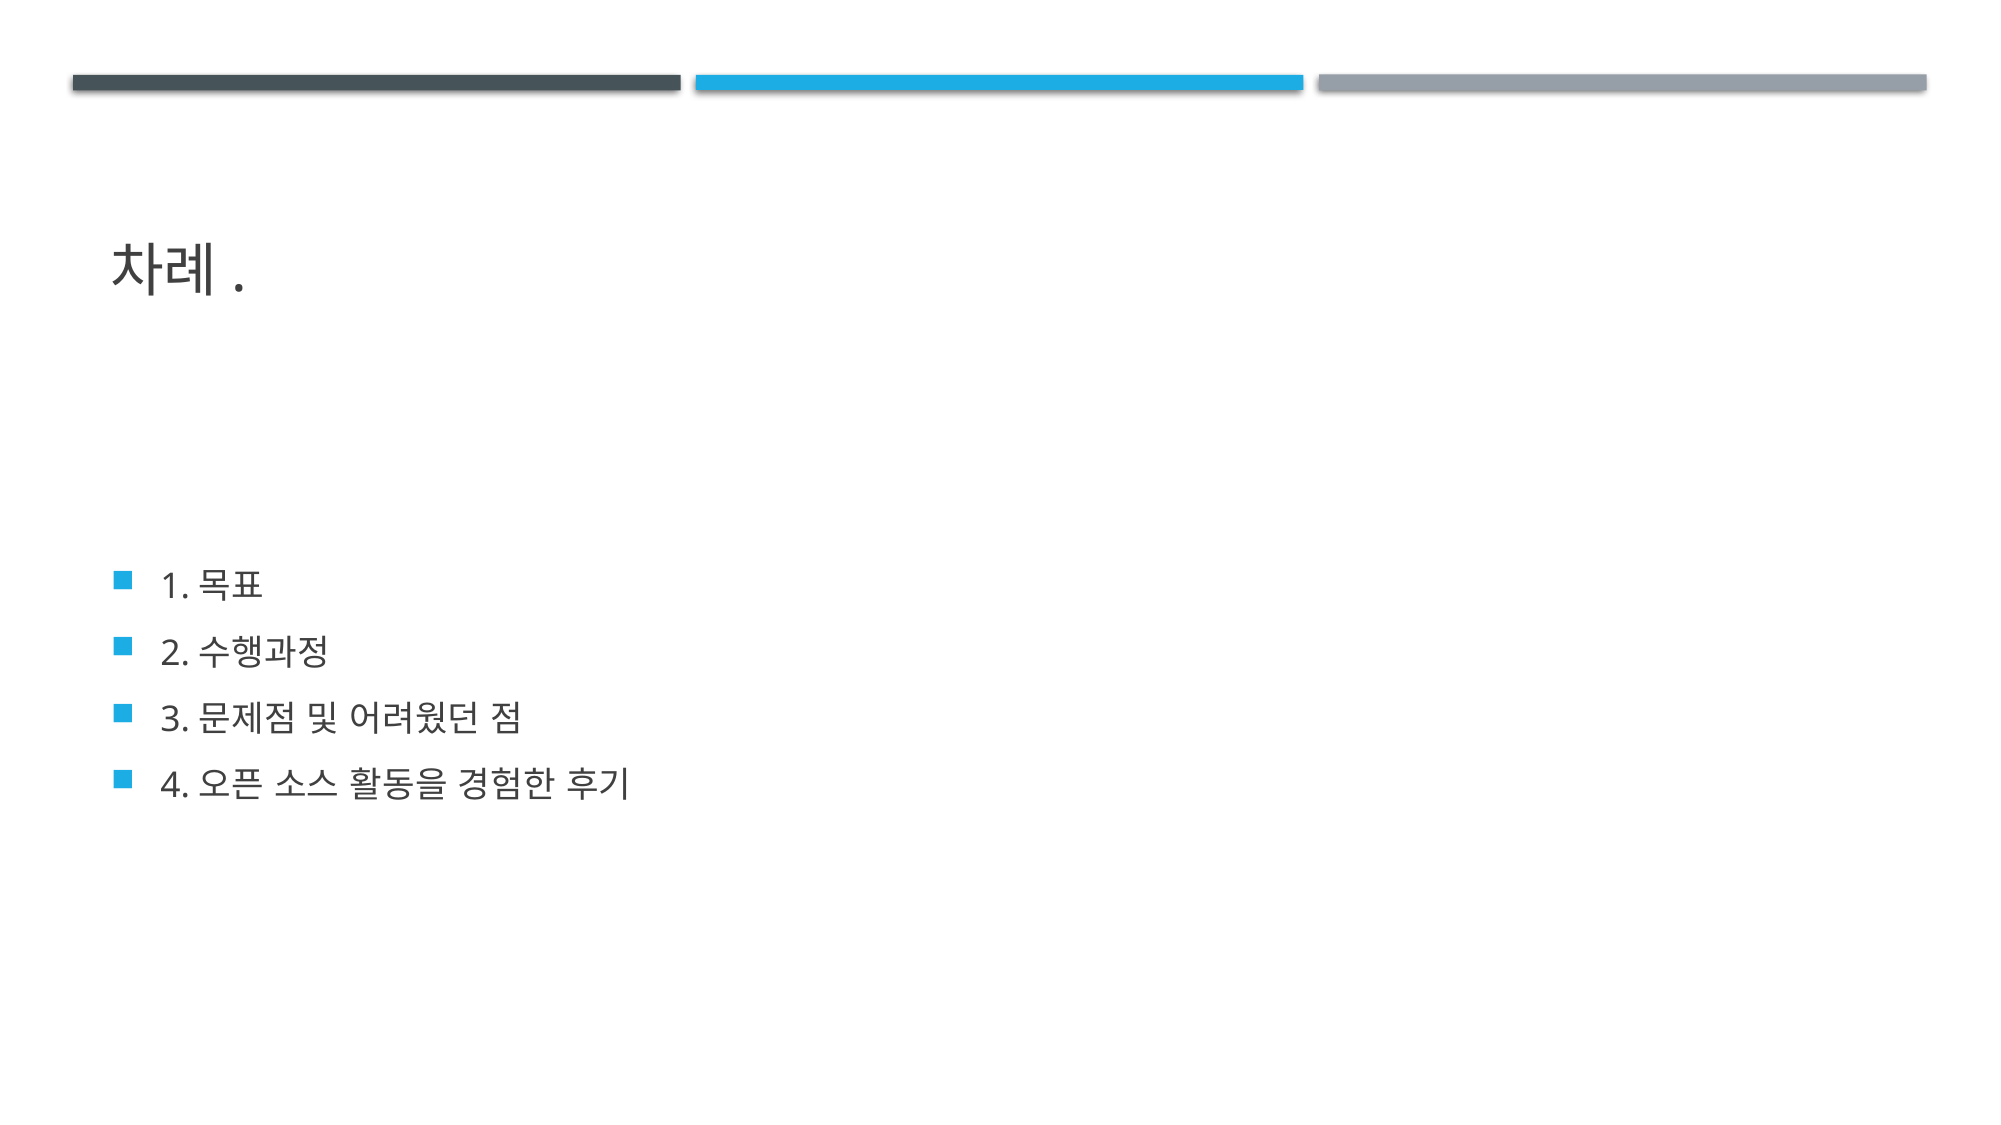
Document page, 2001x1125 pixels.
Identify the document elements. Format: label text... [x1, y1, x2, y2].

title 차례. [95, 115, 1905, 311]
list 1.목표 2.수행과정 3.문제점 및 어려웠던 점 4.오픈 소스 활동을 경험한 후기 [95, 383, 1905, 981]
